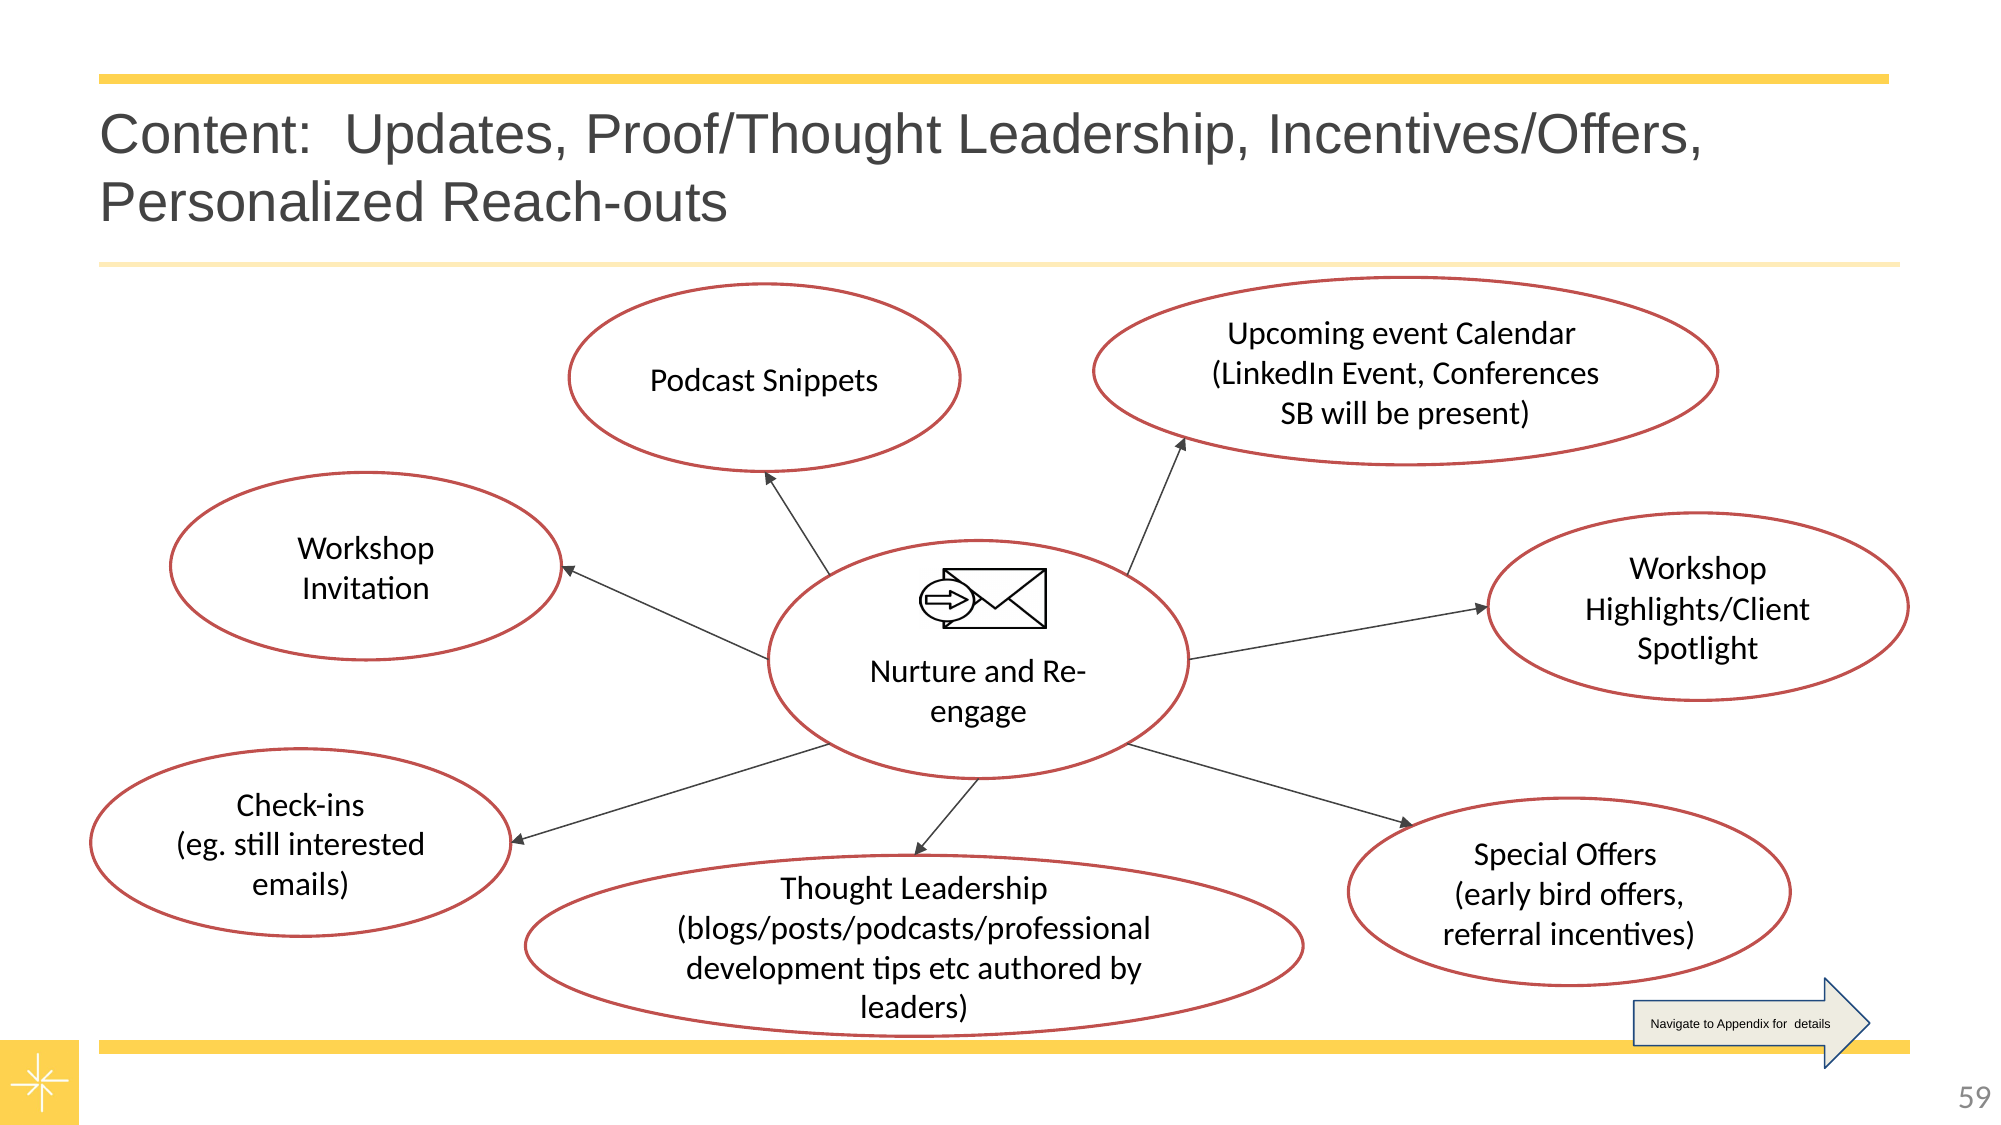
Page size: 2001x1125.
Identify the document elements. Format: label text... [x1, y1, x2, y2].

picture [99, 1040, 1824, 1054]
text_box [1188, 606, 1489, 660]
picture [99, 74, 1889, 85]
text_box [510, 743, 831, 843]
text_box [561, 565, 769, 660]
text_box Nurture and Re-engage [768, 540, 1189, 779]
picture [0, 1040, 79, 1125]
slide_number ‹#› [1544, 1065, 2000, 1125]
text_box Upcoming event Calendar (LinkedIn Event, Conferences SB will be present) [1093, 278, 1718, 465]
picture [918, 568, 1047, 630]
text_box Thought Leadership (blogs/posts/podcasts/professional development tips etc authored by leaders) [525, 855, 1304, 1037]
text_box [1126, 437, 1186, 576]
text_box Workshop Invitation [170, 472, 562, 660]
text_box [764, 471, 831, 576]
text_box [914, 778, 979, 856]
text_box Special Offers (early bird offers, referral incentives) [1348, 798, 1791, 986]
text_box Workshop Highlights/Client Spotlight [1488, 512, 1909, 701]
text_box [1126, 743, 1414, 826]
picture [1840, 1040, 1910, 1054]
text_box Navigate to Appendix for details [1633, 978, 1870, 1069]
text_box Podcast Snippets [569, 283, 961, 472]
text_box Check-ins (eg. still interested emails) [90, 748, 510, 937]
picture [99, 262, 1901, 268]
text_box Content: Updates, Proof/Thought Leadership, Incentives/Offers, Personalized Reach-outs [99, 71, 1900, 259]
